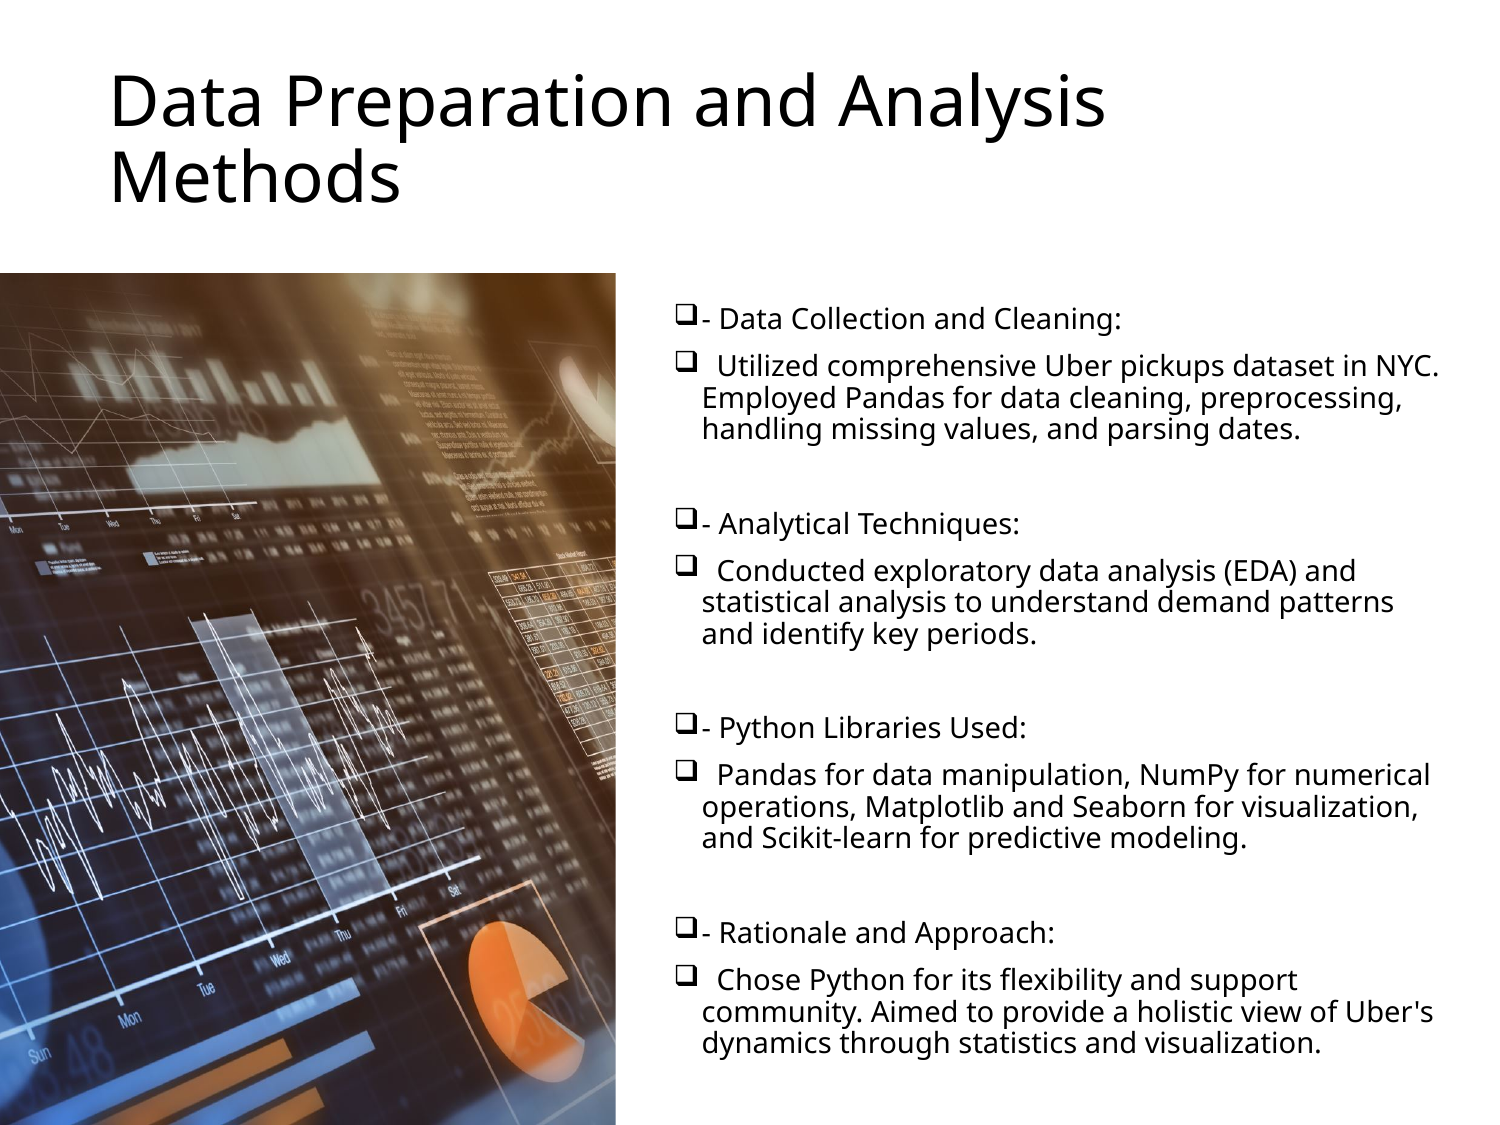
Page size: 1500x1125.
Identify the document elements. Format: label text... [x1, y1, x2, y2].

picture [0, 272, 617, 1125]
title Data Preparation and Analysis Methods [93, 57, 1397, 226]
list - Data Collection and Cleaning: Utilized comprehensive Uber pickups dataset in NYC. Employed Pandas for data cleaning, preprocessing, handling missing values, and parsing dates. - Analytical Techniques: Conducted exploratory data analysis (EDA) and statistical analysis to understand demand patterns and identify key periods. - Python Libraries Used: Pandas for data manipulation, NumPy for numerical operations, Matplotlib and Seaborn for visualization, and Scikit-learn for predictive modeling. - Rationale and Approach: Chose Python for its flexibility and support community. Aimed to provide a holistic view of Uber's dynamics through statistics and visualization. [658, 273, 1462, 1091]
